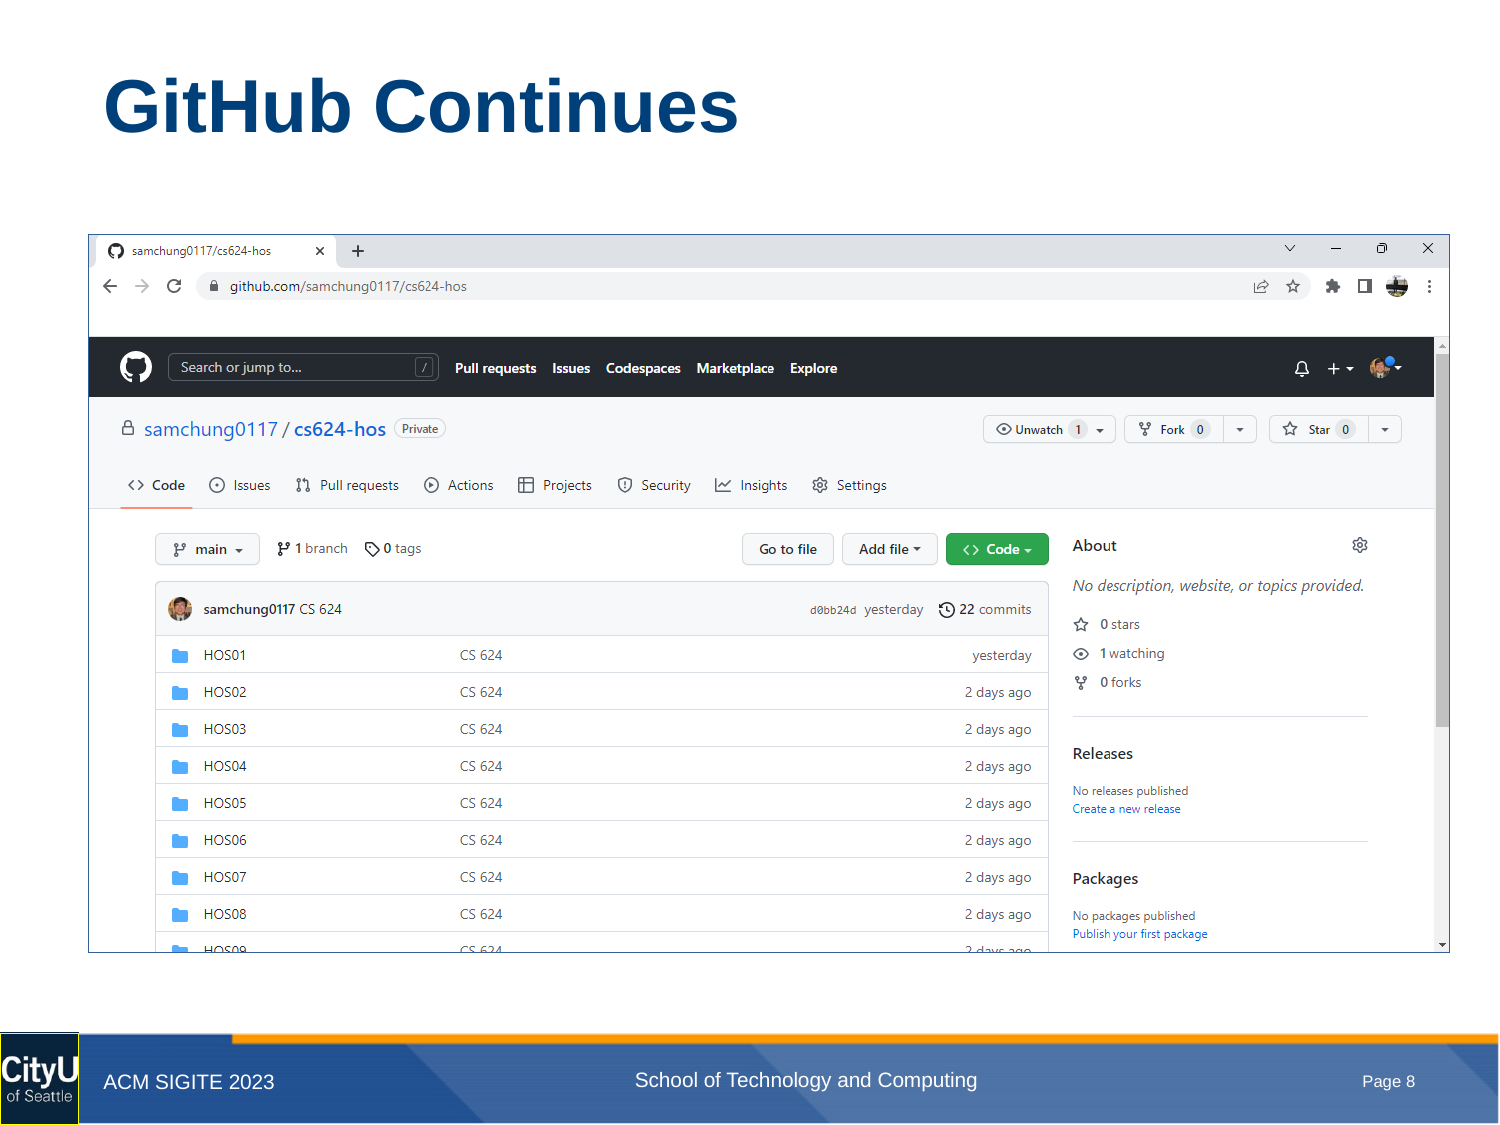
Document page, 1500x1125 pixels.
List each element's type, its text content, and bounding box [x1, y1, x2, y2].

title GitHub Continues [88, 49, 1451, 213]
picture [1, 1034, 78, 1124]
picture [0, 1032, 1500, 1125]
picture [88, 234, 1451, 954]
